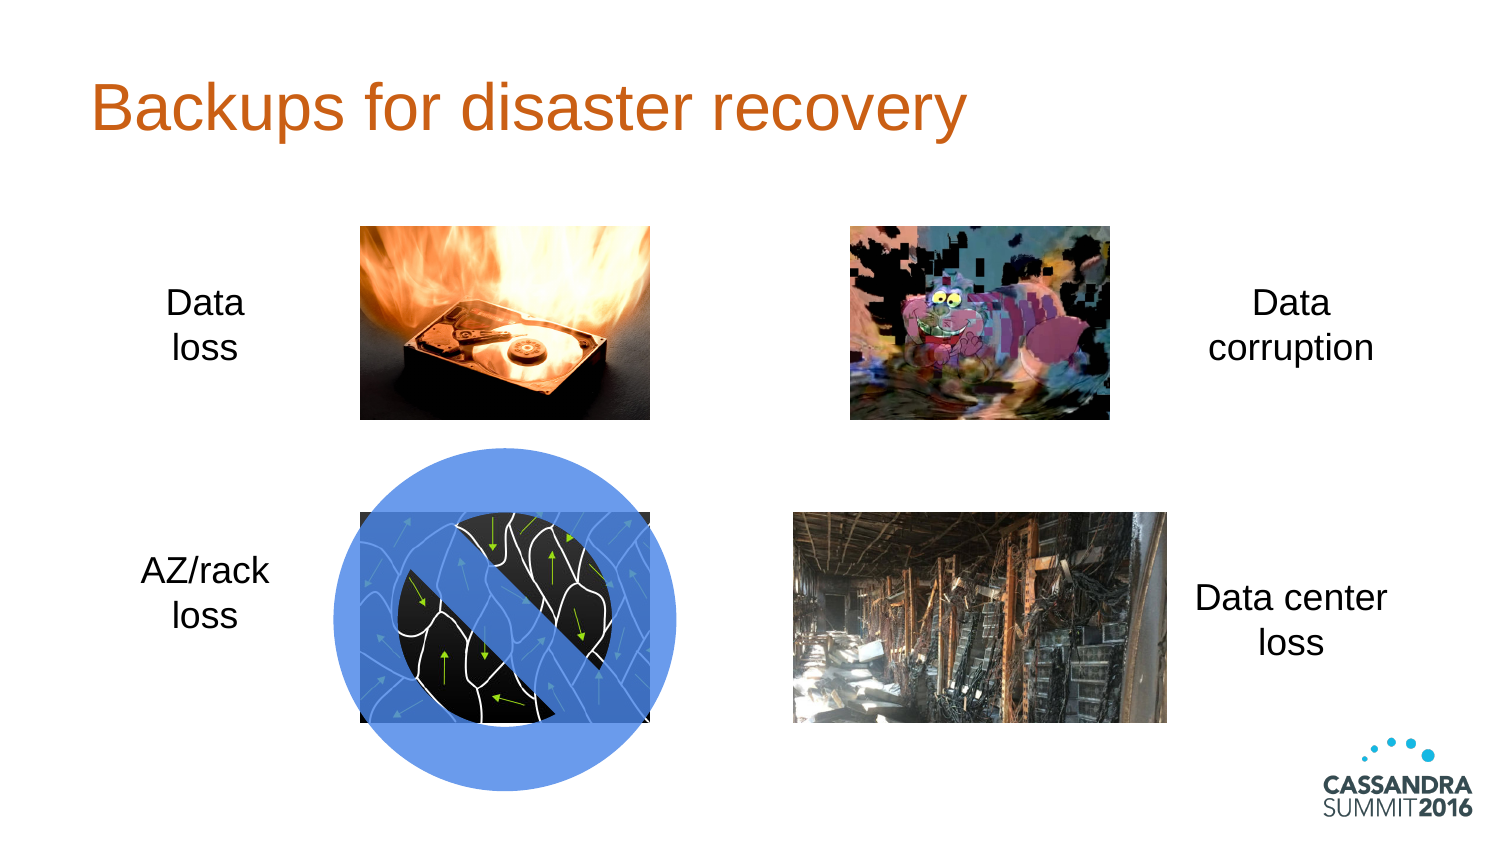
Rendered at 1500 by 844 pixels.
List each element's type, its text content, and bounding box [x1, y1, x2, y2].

picture [359, 226, 650, 420]
text_box Data loss [122, 263, 288, 384]
text_box [372, 448, 638, 511]
text_box Data corruption [1184, 263, 1398, 384]
title Backups for disaster recovery [75, 33, 1425, 175]
text_box [655, 536, 677, 703]
text_box AZ/rack loss [122, 530, 288, 651]
picture [849, 226, 1110, 420]
picture [359, 512, 650, 724]
picture [793, 512, 1167, 724]
text_box [374, 731, 636, 792]
picture [1320, 734, 1475, 819]
text_box [333, 538, 354, 702]
text_box Data center loss [1179, 557, 1404, 678]
